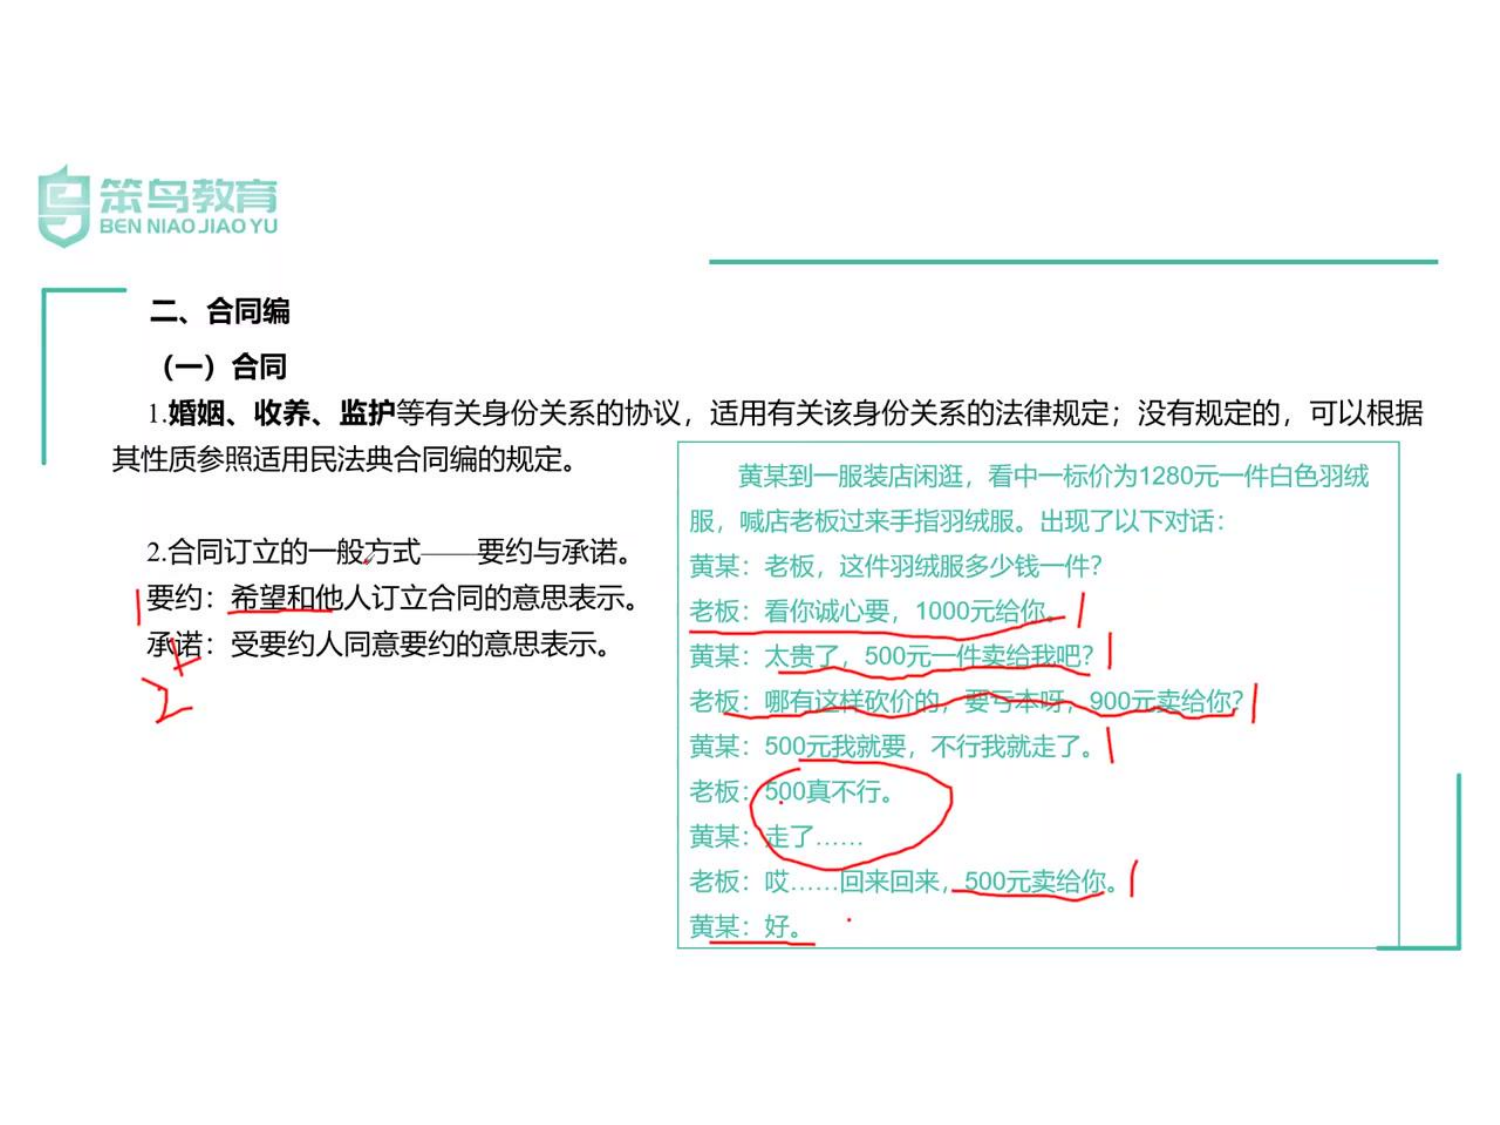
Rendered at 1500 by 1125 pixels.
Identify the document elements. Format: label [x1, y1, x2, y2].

picture [0, 140, 1500, 985]
